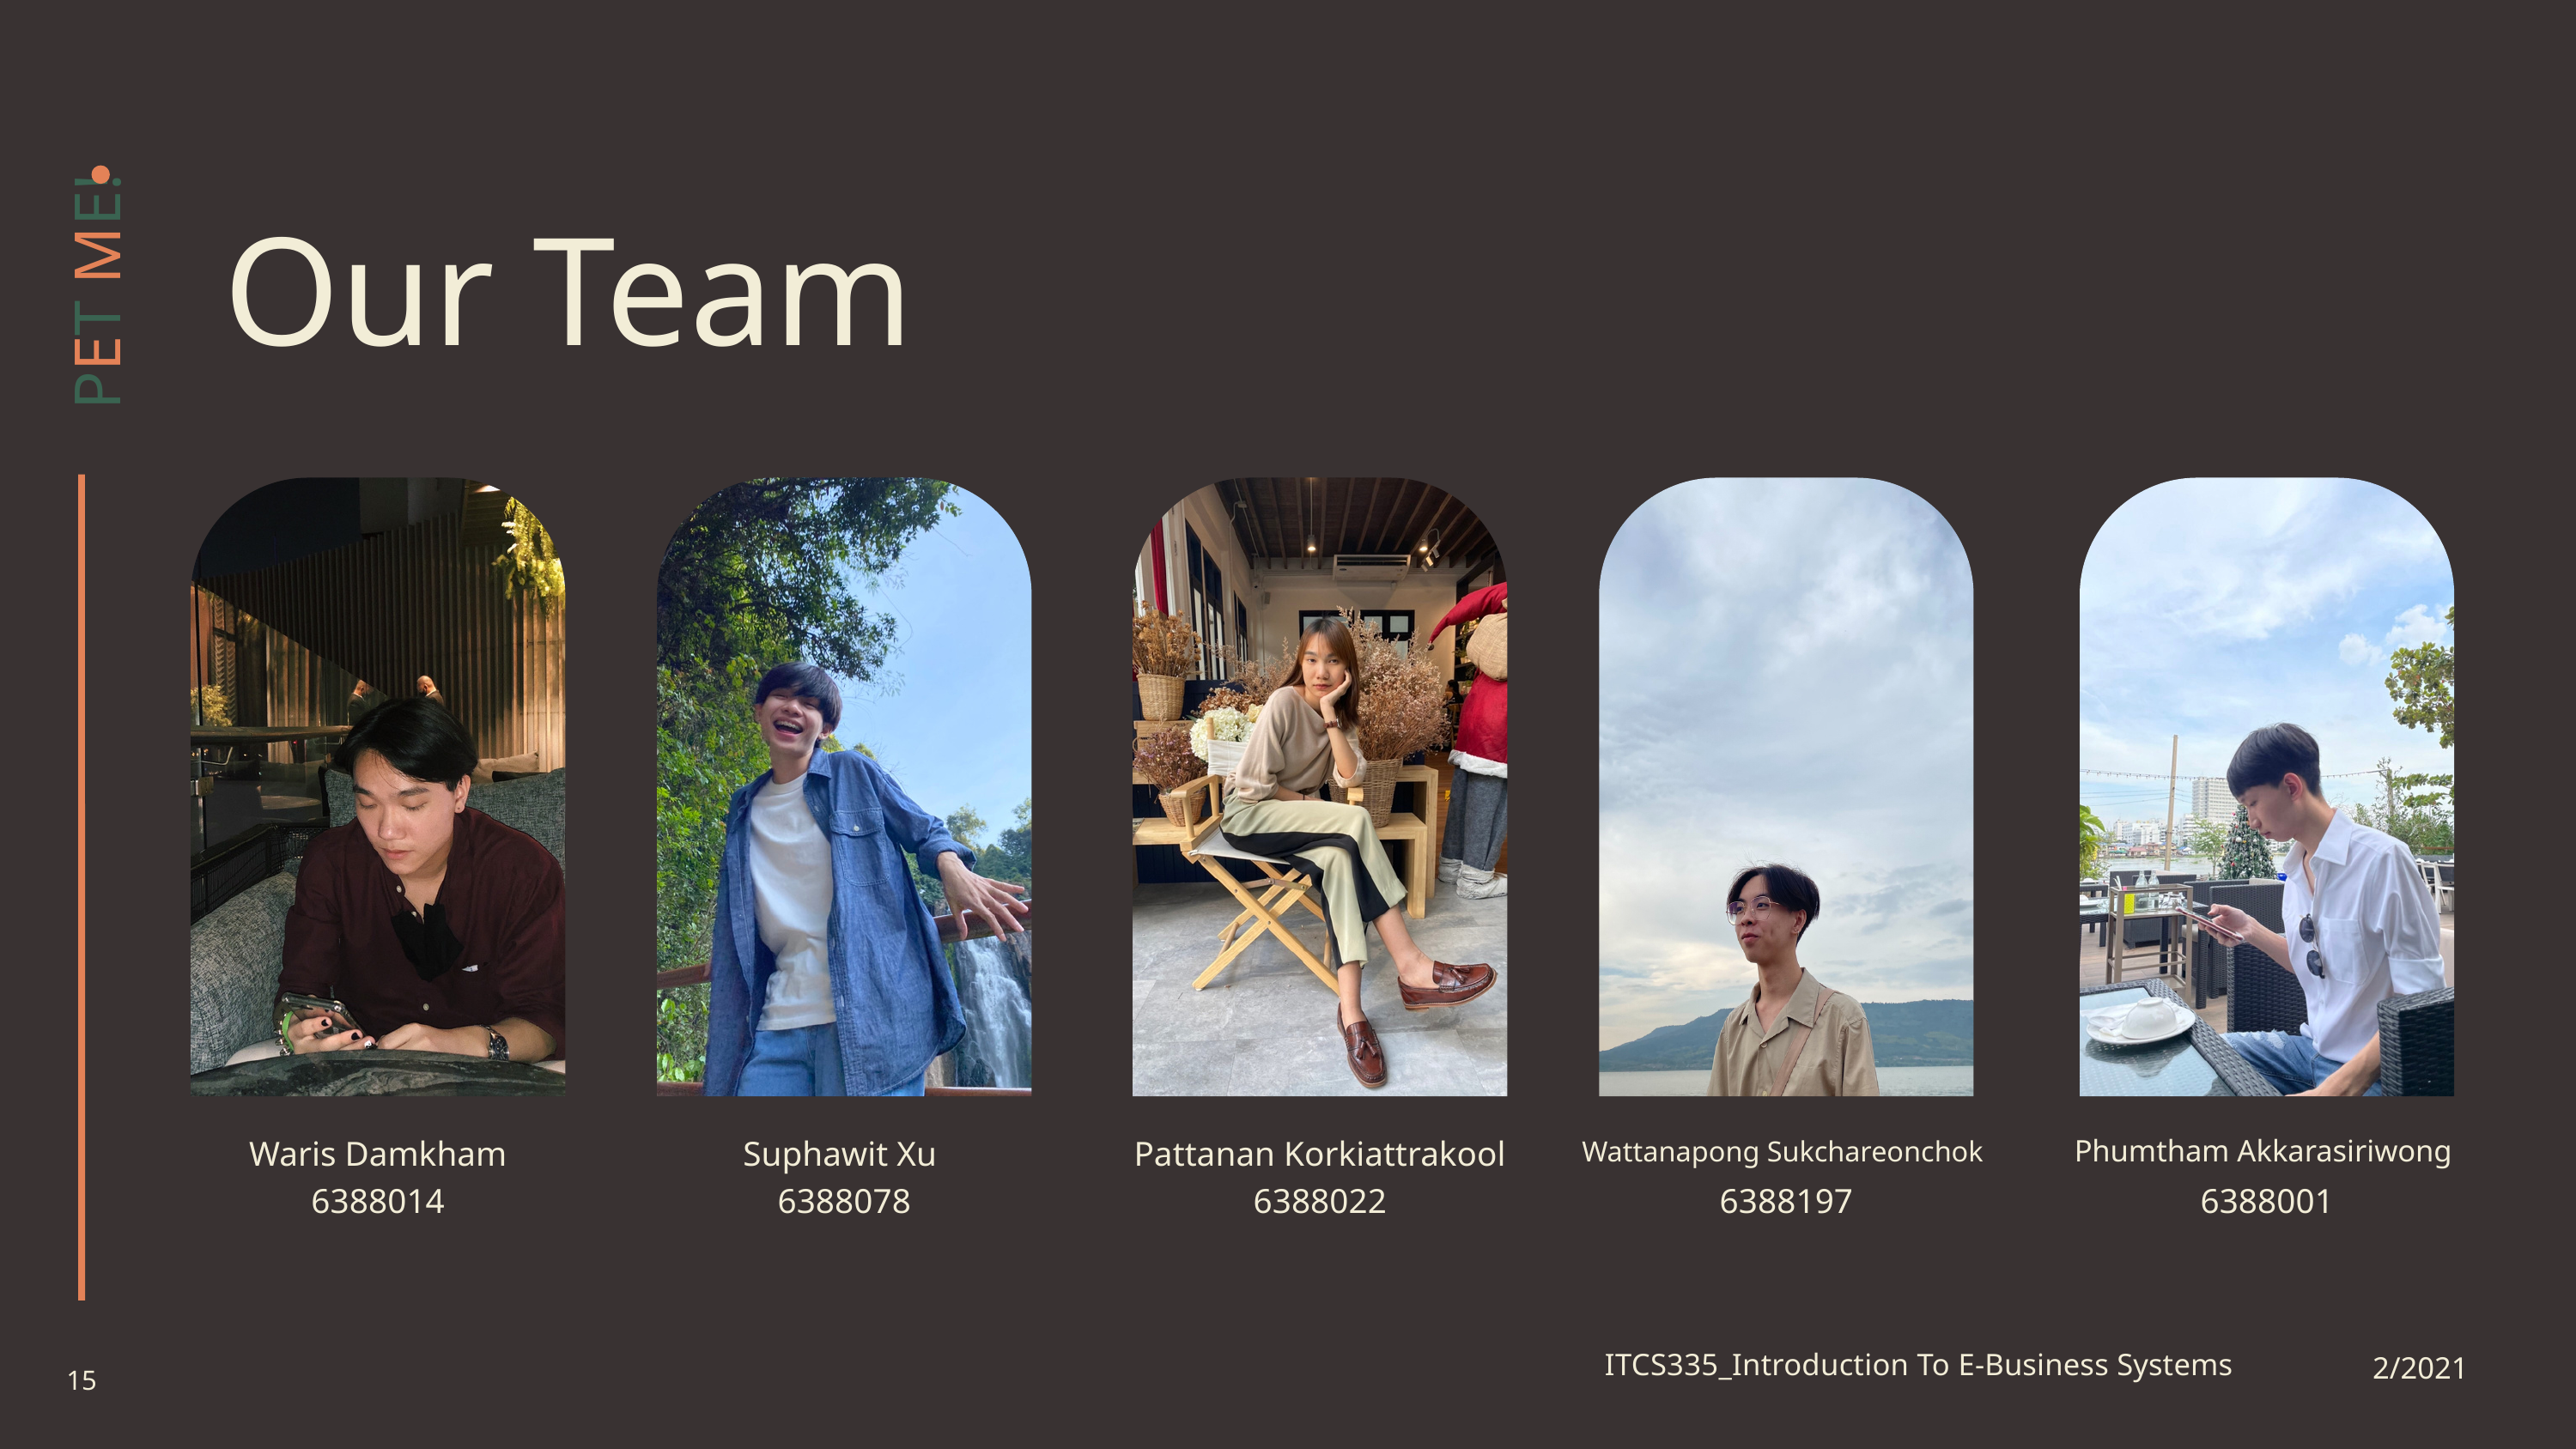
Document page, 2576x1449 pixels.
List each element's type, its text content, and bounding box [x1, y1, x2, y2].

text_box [657, 477, 1032, 1097]
text_box 6388014 [144, 1173, 611, 1221]
text_box 6388197 [1552, 1173, 2020, 1221]
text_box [2079, 477, 2455, 1097]
text_box Pattanan Korkiattrakool [1091, 1125, 1549, 1173]
text_box 6388078 [611, 1173, 1078, 1221]
text_box Waris Damkham [149, 1125, 607, 1173]
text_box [1599, 477, 1974, 1097]
text_box 6388001 [2033, 1173, 2500, 1221]
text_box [50, 45, 127, 538]
text_box Phumtham Akkarasiriwong [2038, 1125, 2496, 1167]
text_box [190, 477, 566, 1097]
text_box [1132, 477, 1508, 1097]
text_box ITCS335_Introduction To E-Business Systems [1604, 1340, 2326, 1423]
text_box Our Team [223, 166, 2115, 376]
text_box Wattanapong Sukchareonchok [1557, 1128, 2016, 1168]
text_box Suphawit Xu [615, 1125, 1074, 1173]
text_box 15 [50, 1358, 113, 1396]
text_box 6388022 [1086, 1173, 1552, 1221]
text_box 2/2021 [2326, 1343, 2469, 1385]
